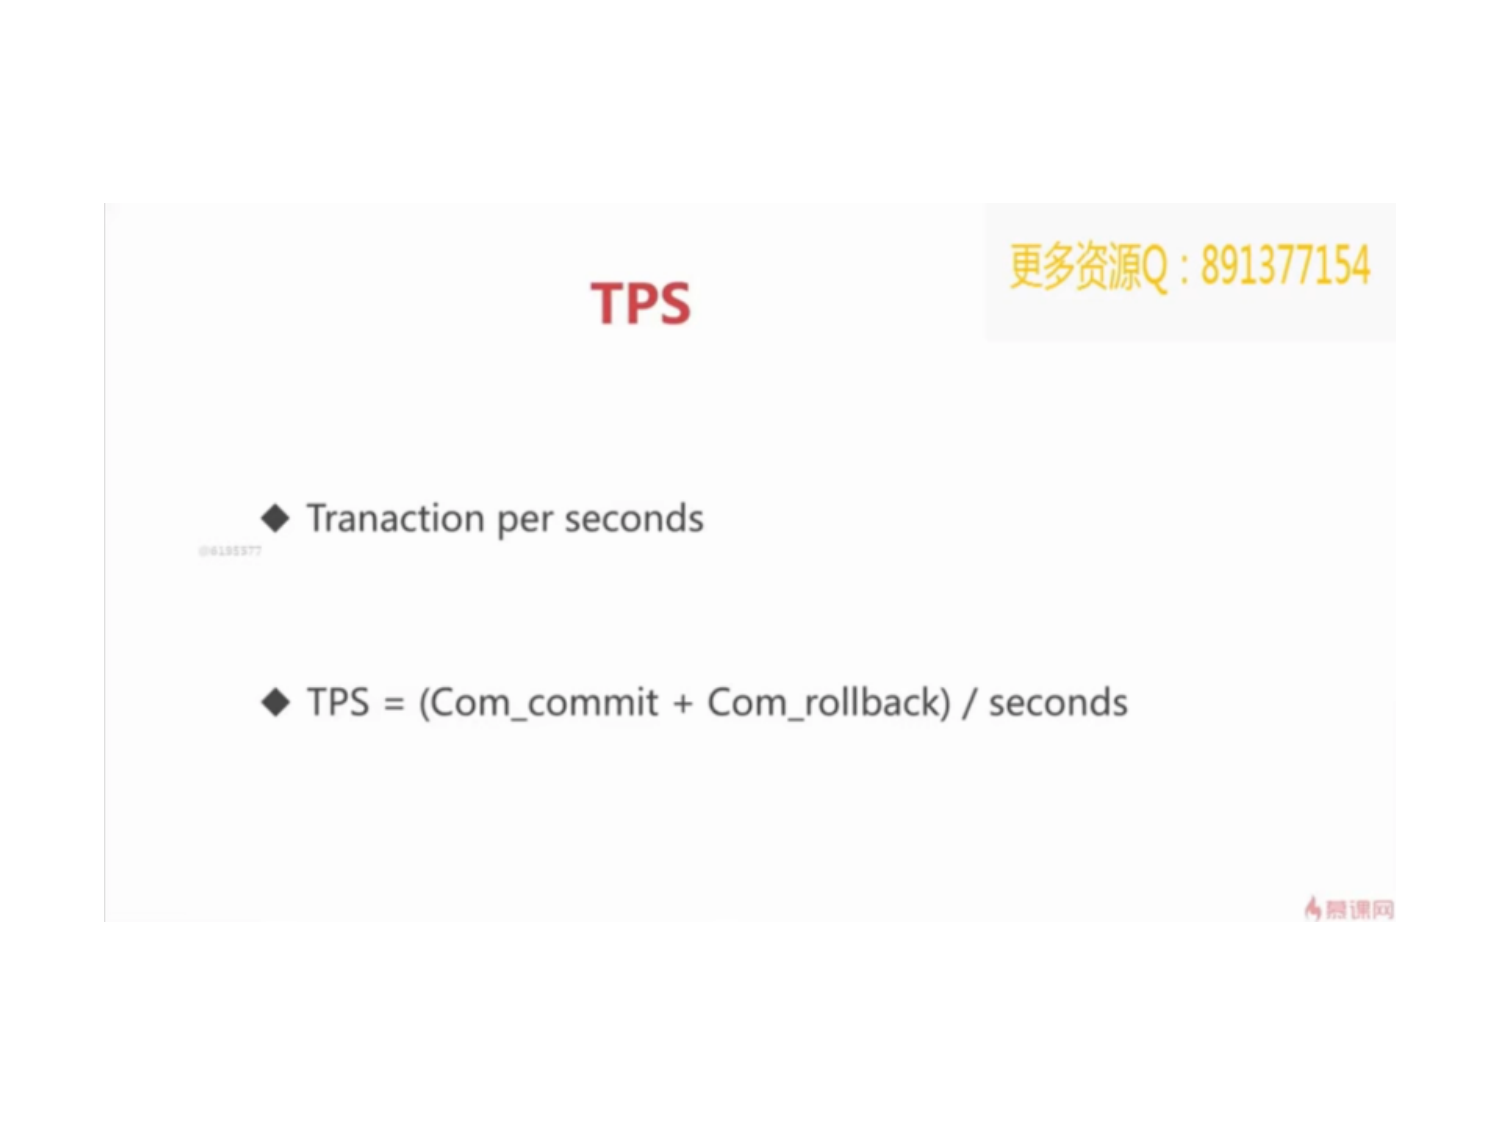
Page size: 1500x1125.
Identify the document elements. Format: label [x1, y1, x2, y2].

picture [104, 202, 1396, 923]
